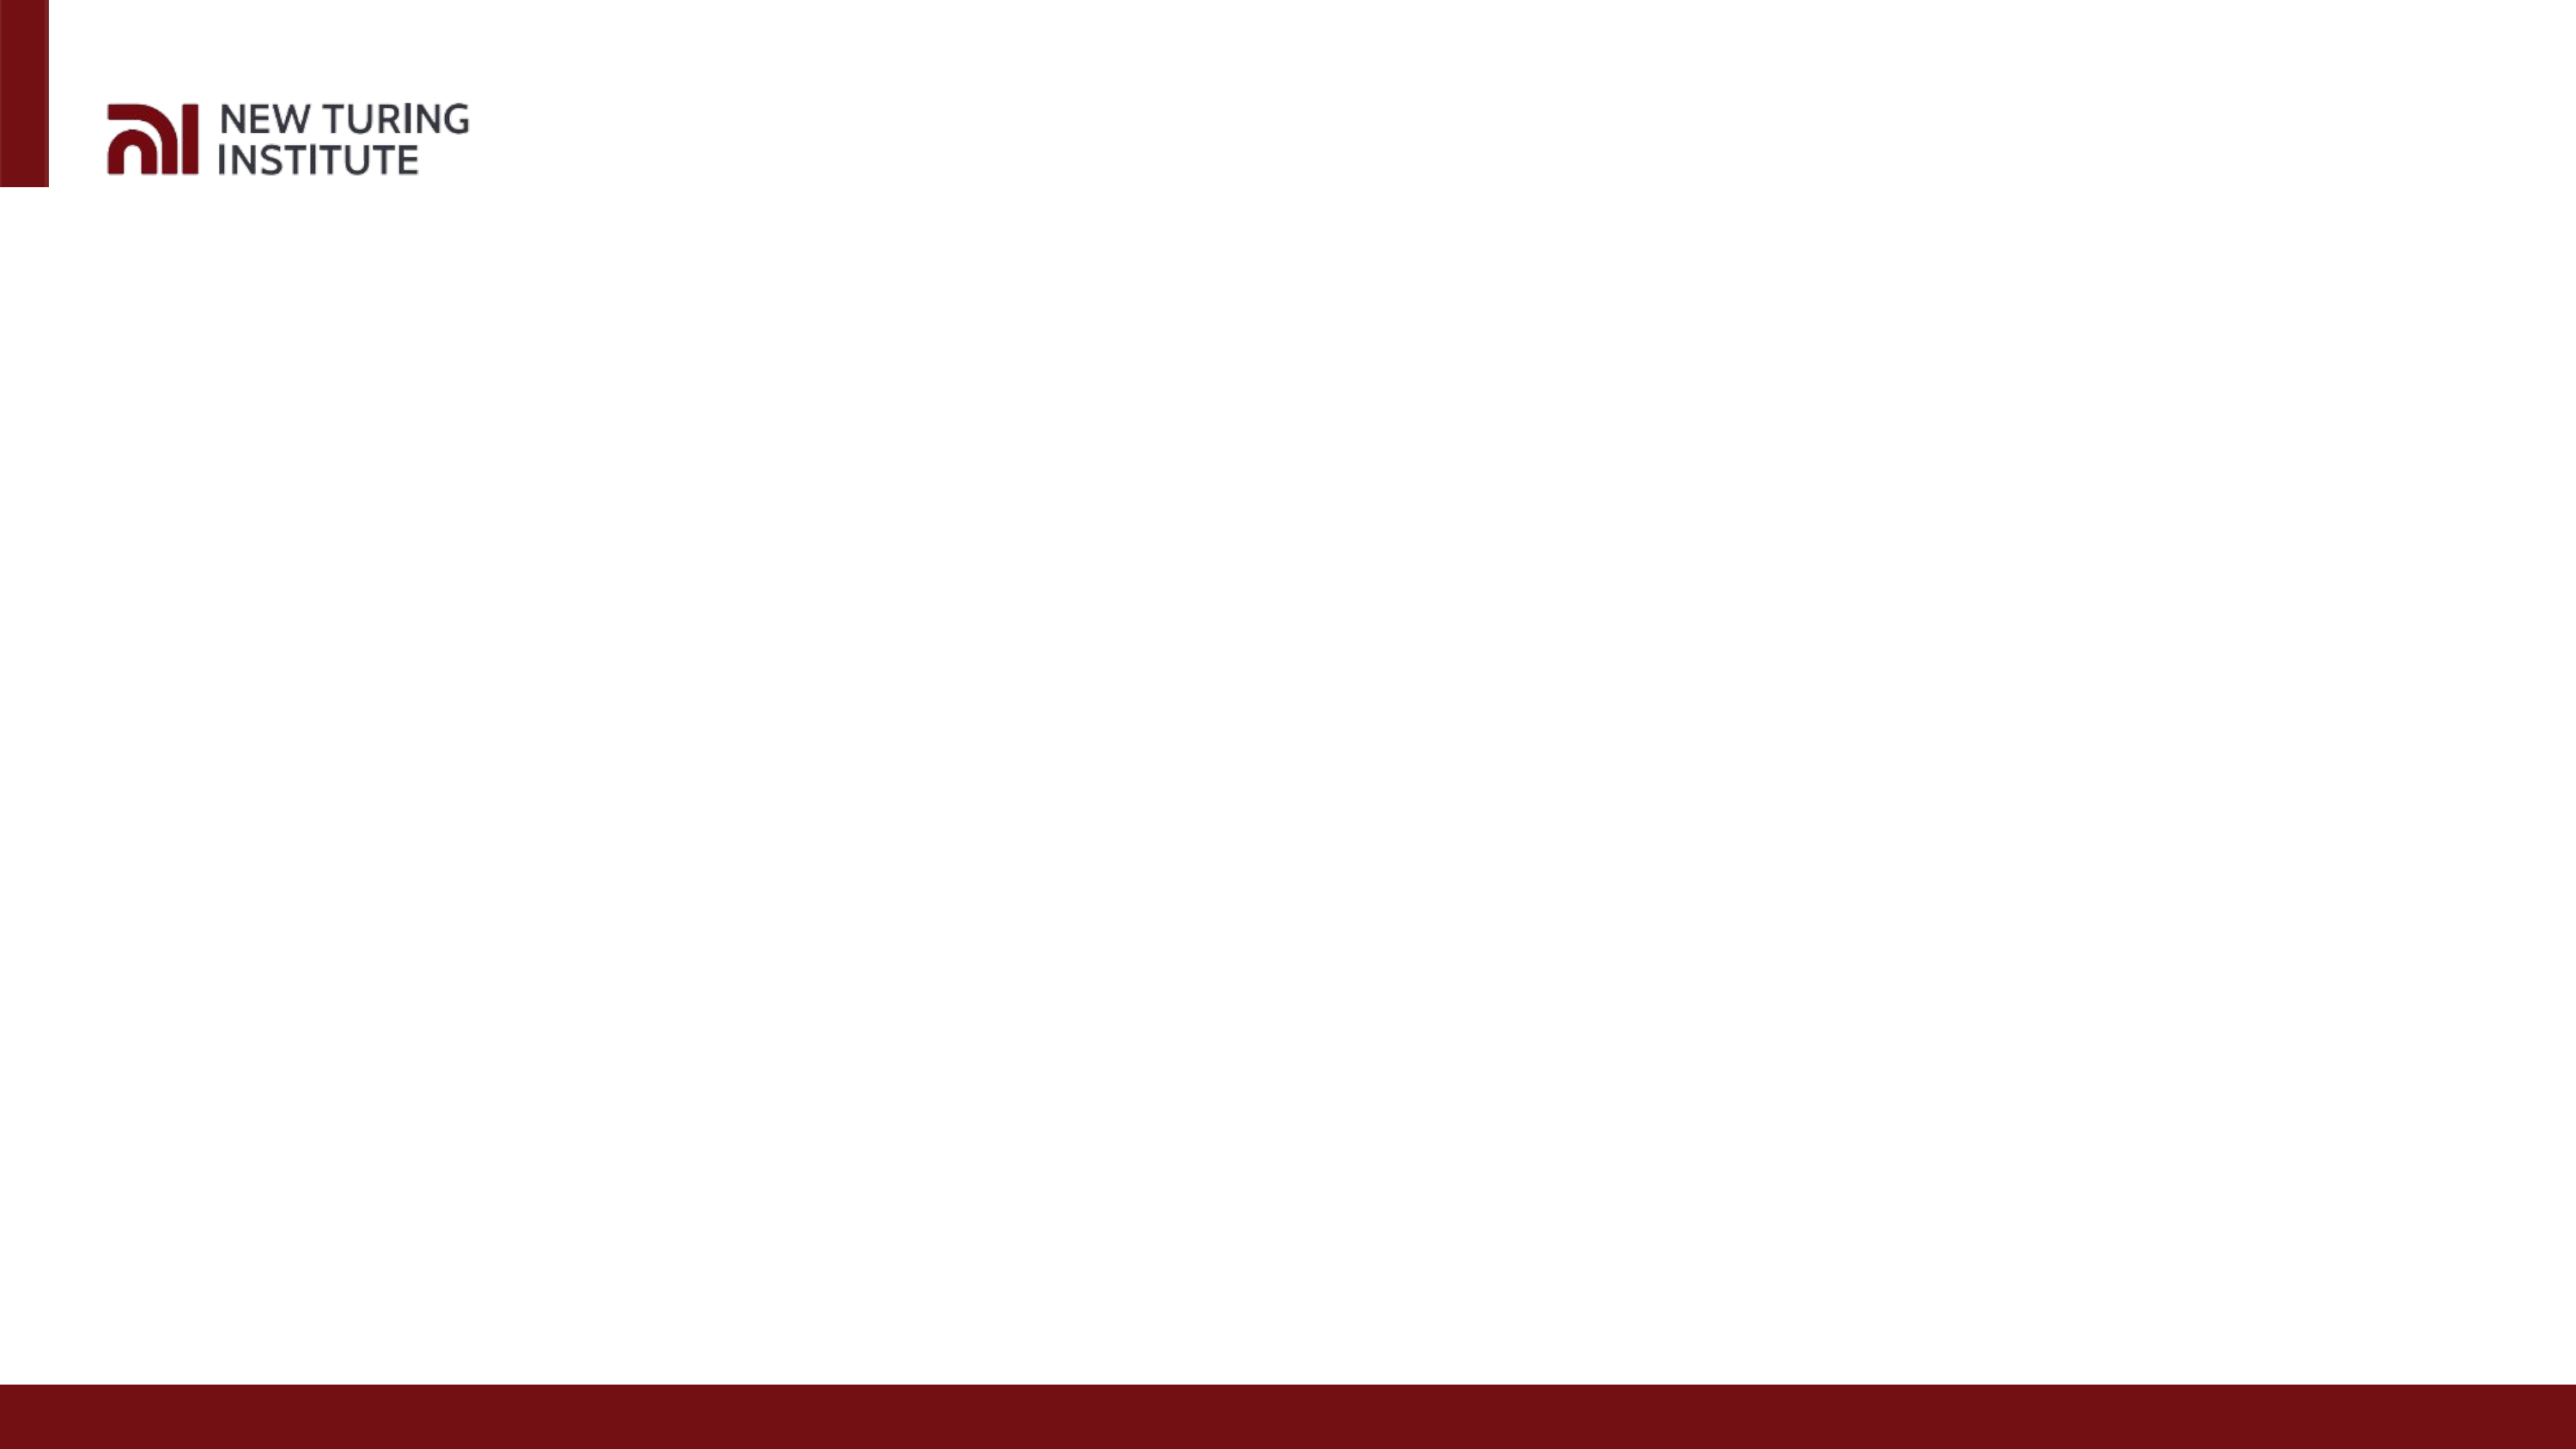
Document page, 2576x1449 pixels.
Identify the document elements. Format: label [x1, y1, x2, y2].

text_box [0, 0, 49, 187]
text_box [0, 1363, 2576, 1449]
text_box [94, 88, 488, 182]
